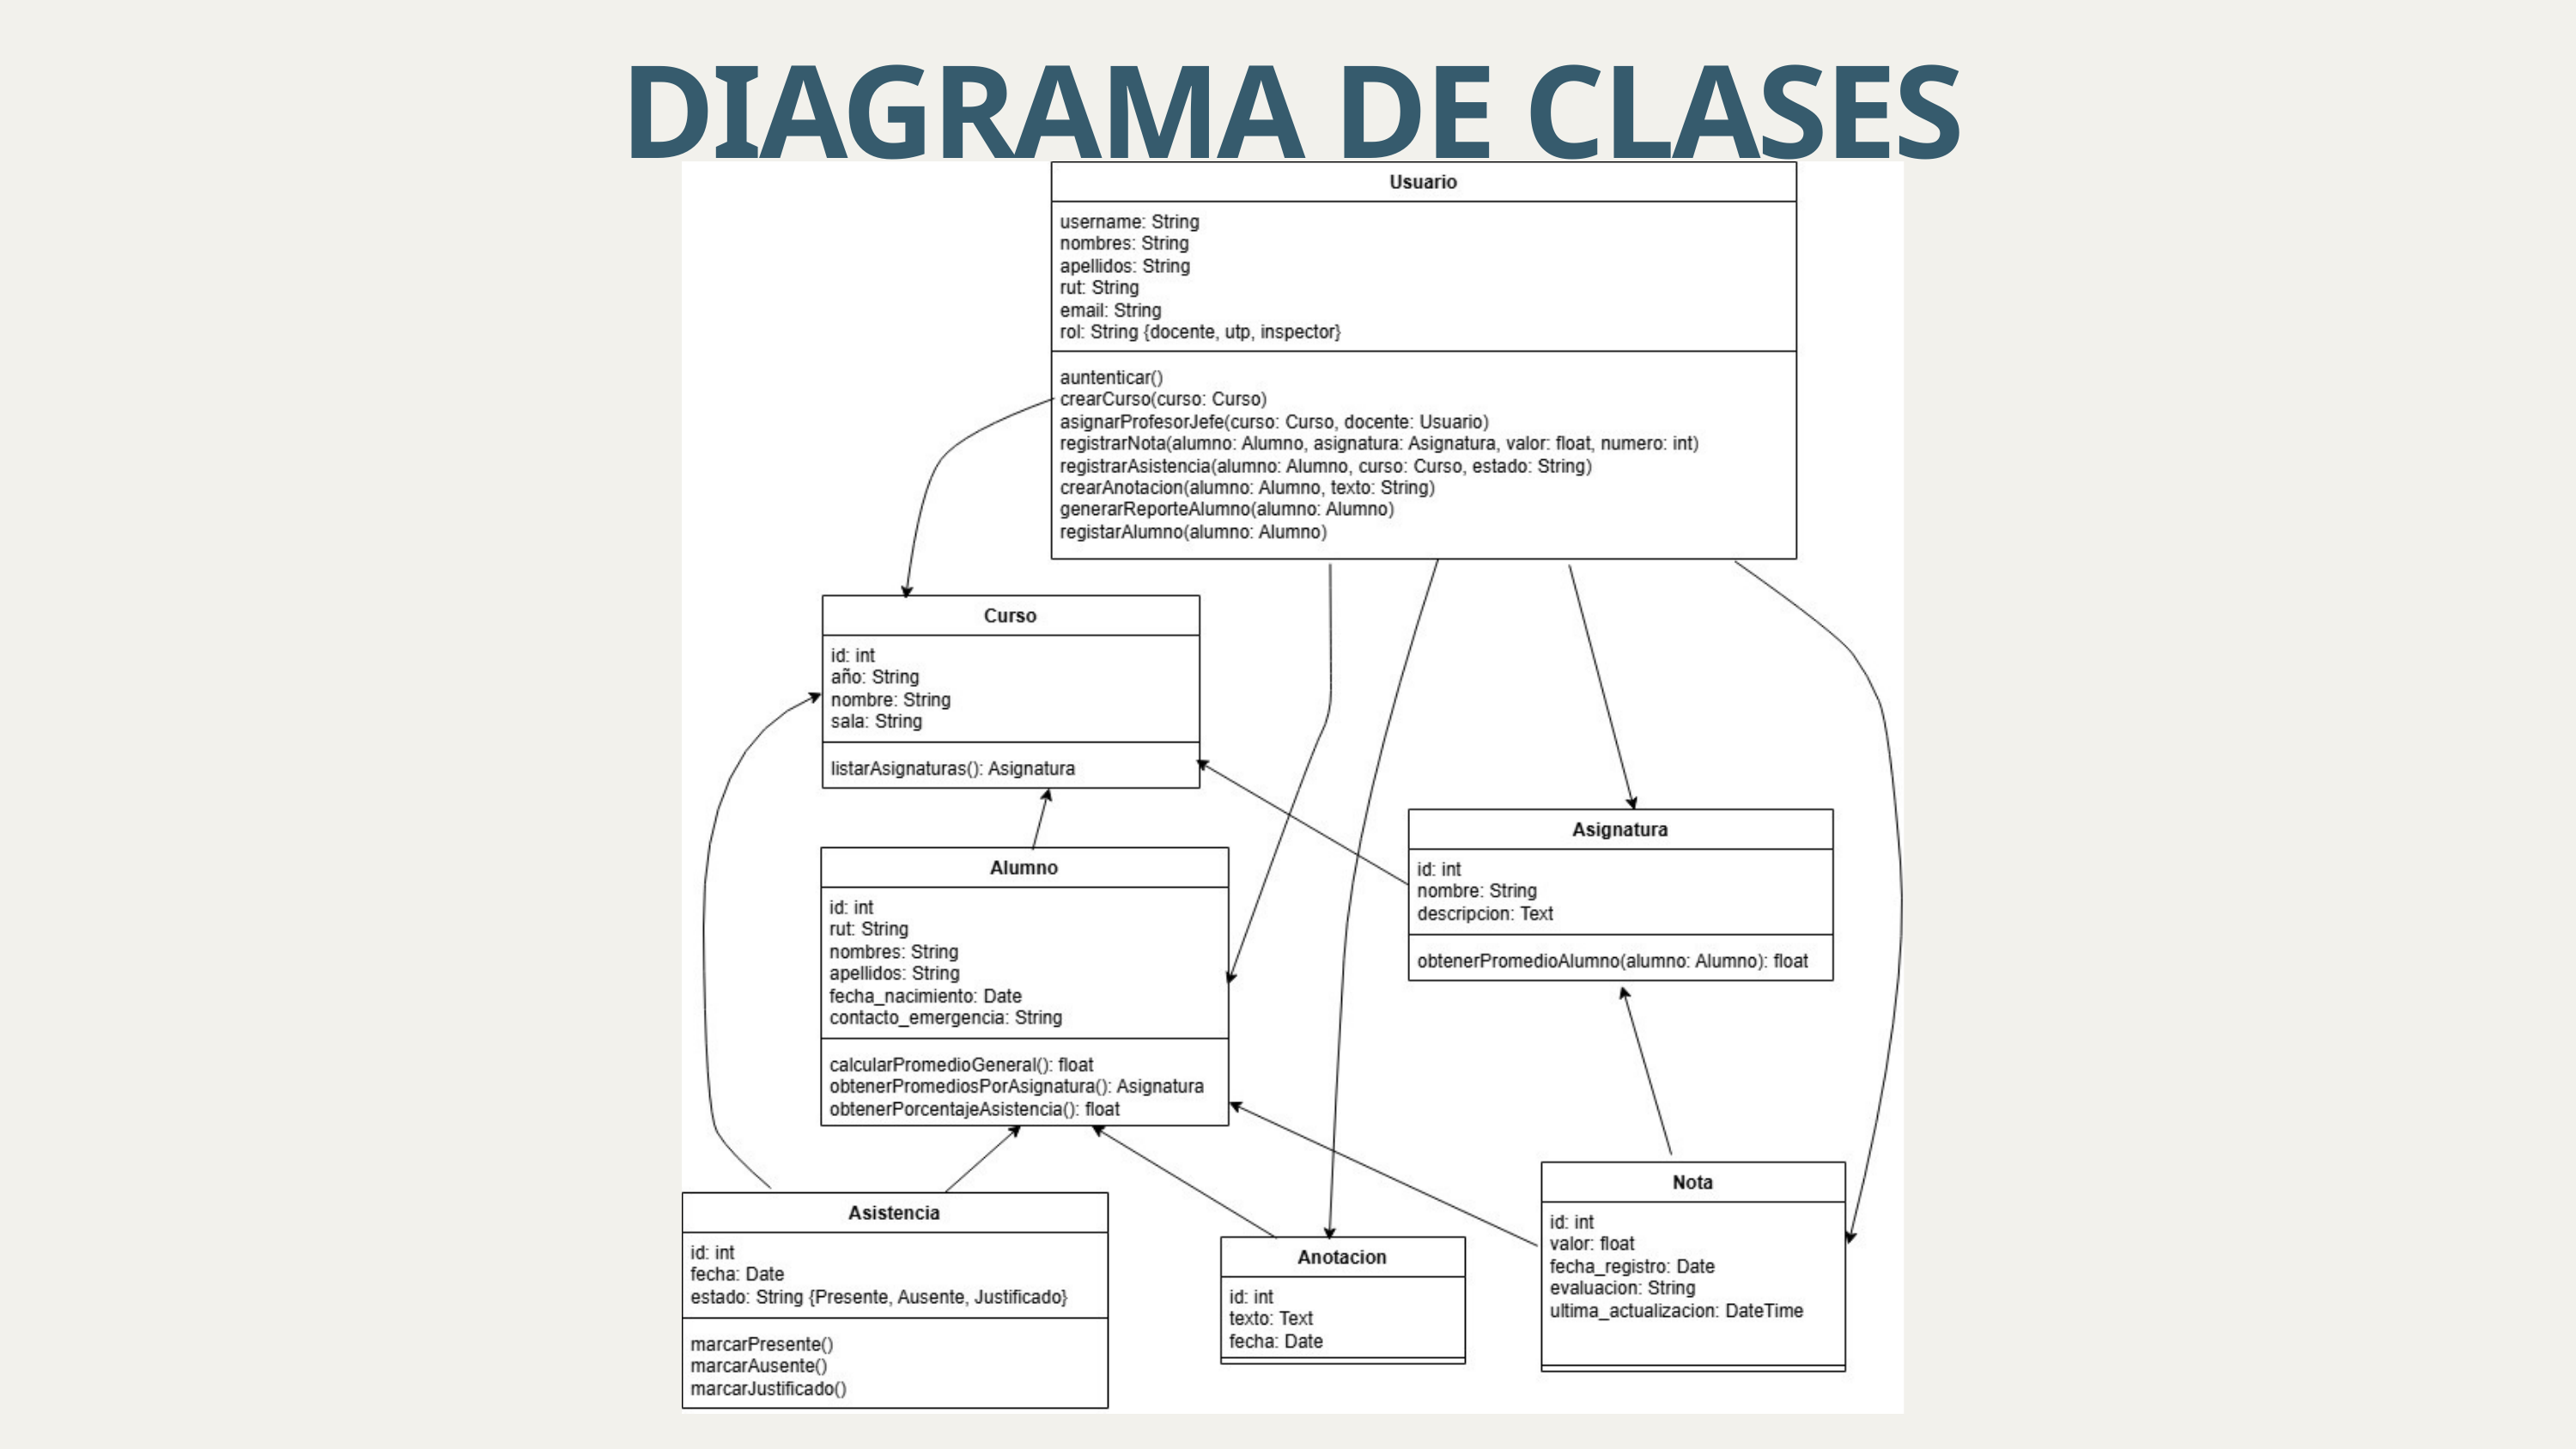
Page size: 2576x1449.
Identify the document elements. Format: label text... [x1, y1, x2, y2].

text_box [682, 185, 1905, 1414]
text_box DIAGRAMA DE CLASES [155, 40, 2432, 185]
